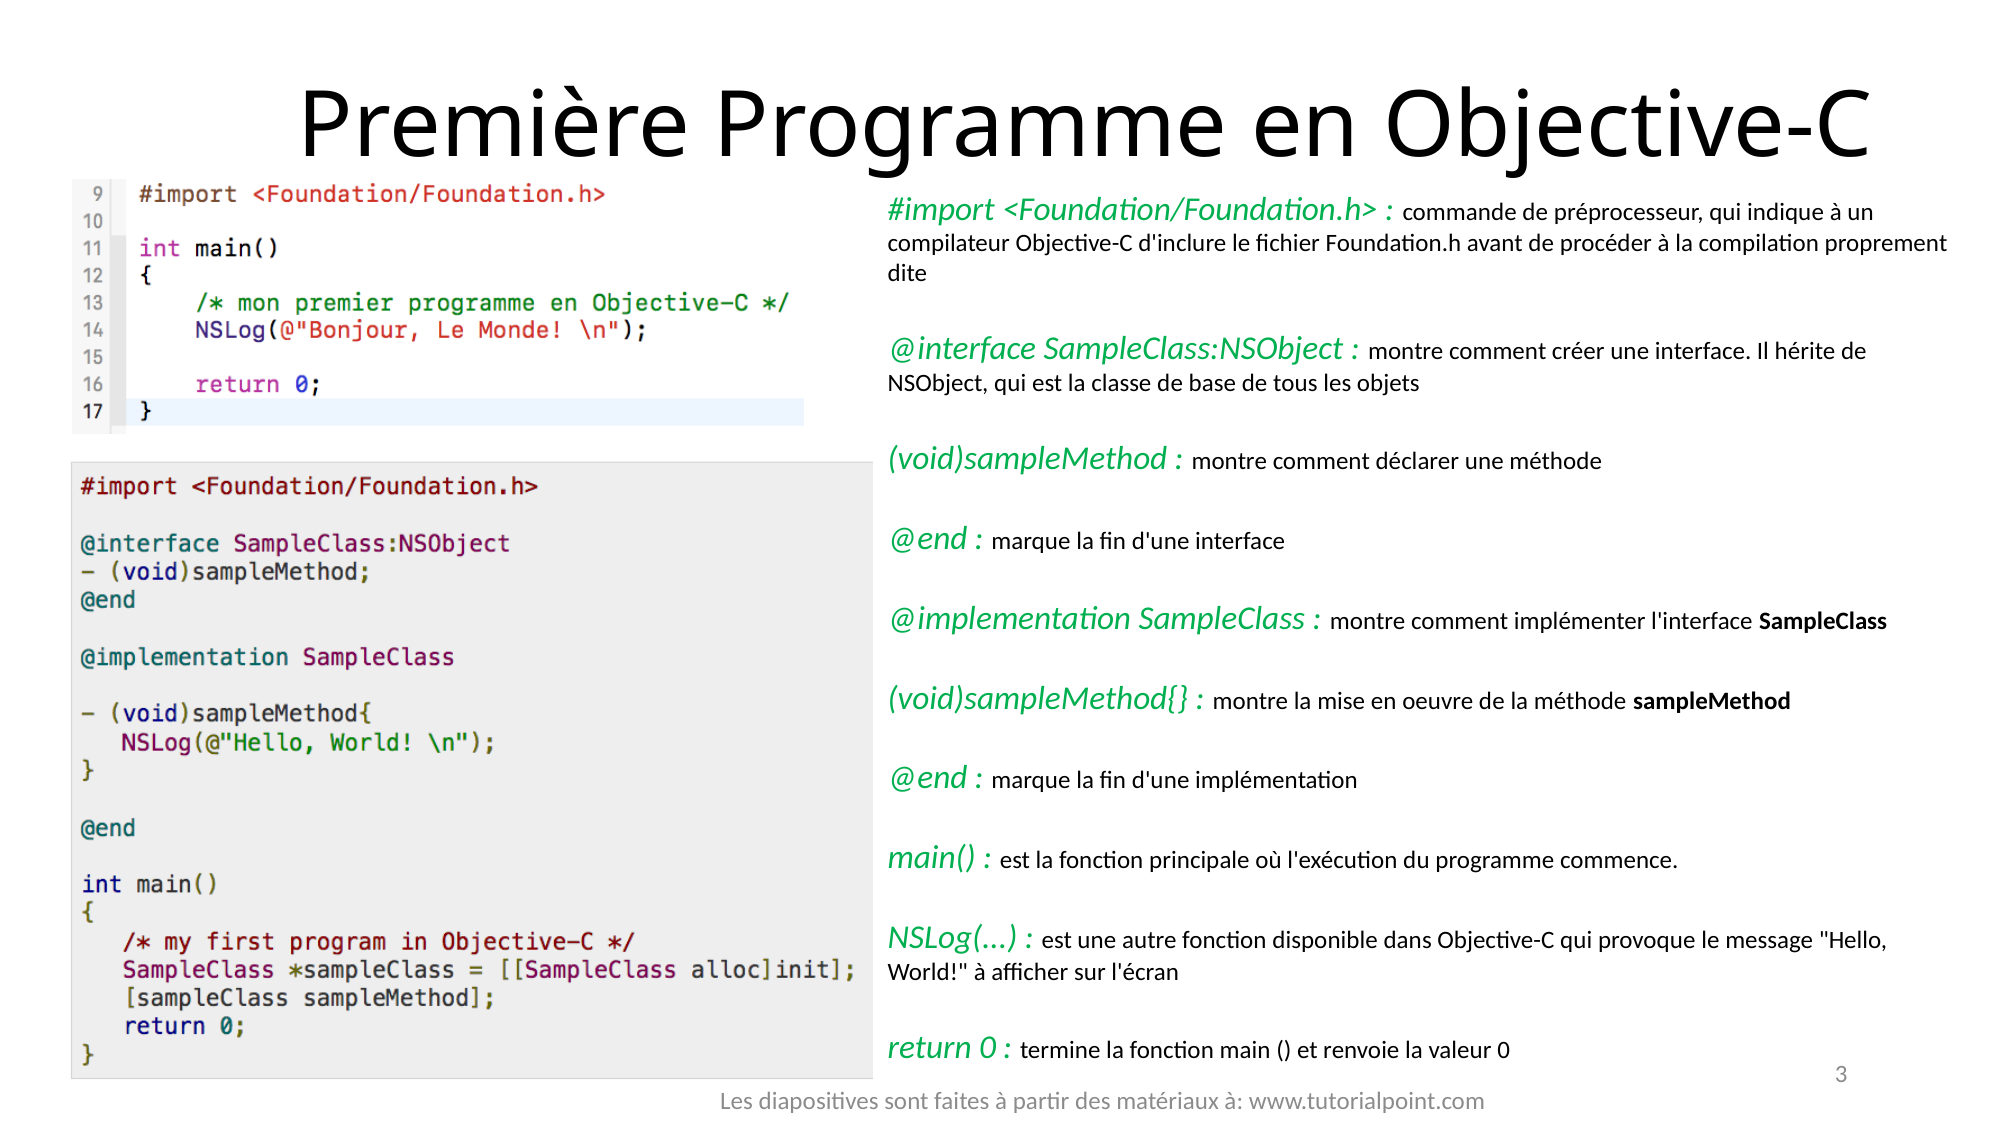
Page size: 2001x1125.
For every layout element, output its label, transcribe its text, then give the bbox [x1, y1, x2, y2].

slide_number 3 [1412, 1042, 1863, 1103]
text_box #import <Foundation/Foundation.h> : commande de préprocesseur, qui indique à un compilateur Objective-C d'inclure le fichier Foundation.h avant de procéder à la compilation proprement dite @interface SampleClass:NSObject : montre comment créer une interface. Il hérite de NSObject, qui est la classe de base de tous les objets (void)sampleMethod : montre comment déclarer une méthode @end : marque la fin d'une interface @implementation SampleClass : montre comment implémenter l'interface SampleClass (void)sampleMethod{} : montre la mise en oeuvre de la méthode sampleMethod @end : marque la fin d'une implémentation main() : est la fonction principale où l'exécution du programme commence. NSLog(...) : est une autre fonction disponible dans Objective-C qui provoque le message "Hello, World!" à afficher sur l'écran return 0 : termine la fonction main () et renvoie la valeur 0 [872, 179, 1973, 1073]
footer Les diapositives sont faites à partir des matériaux à: www.tutorialpoint.com [662, 1069, 1545, 1125]
title Première Programme en Objective-C [247, 49, 1973, 204]
picture [62, 455, 873, 1087]
picture [72, 179, 804, 434]
